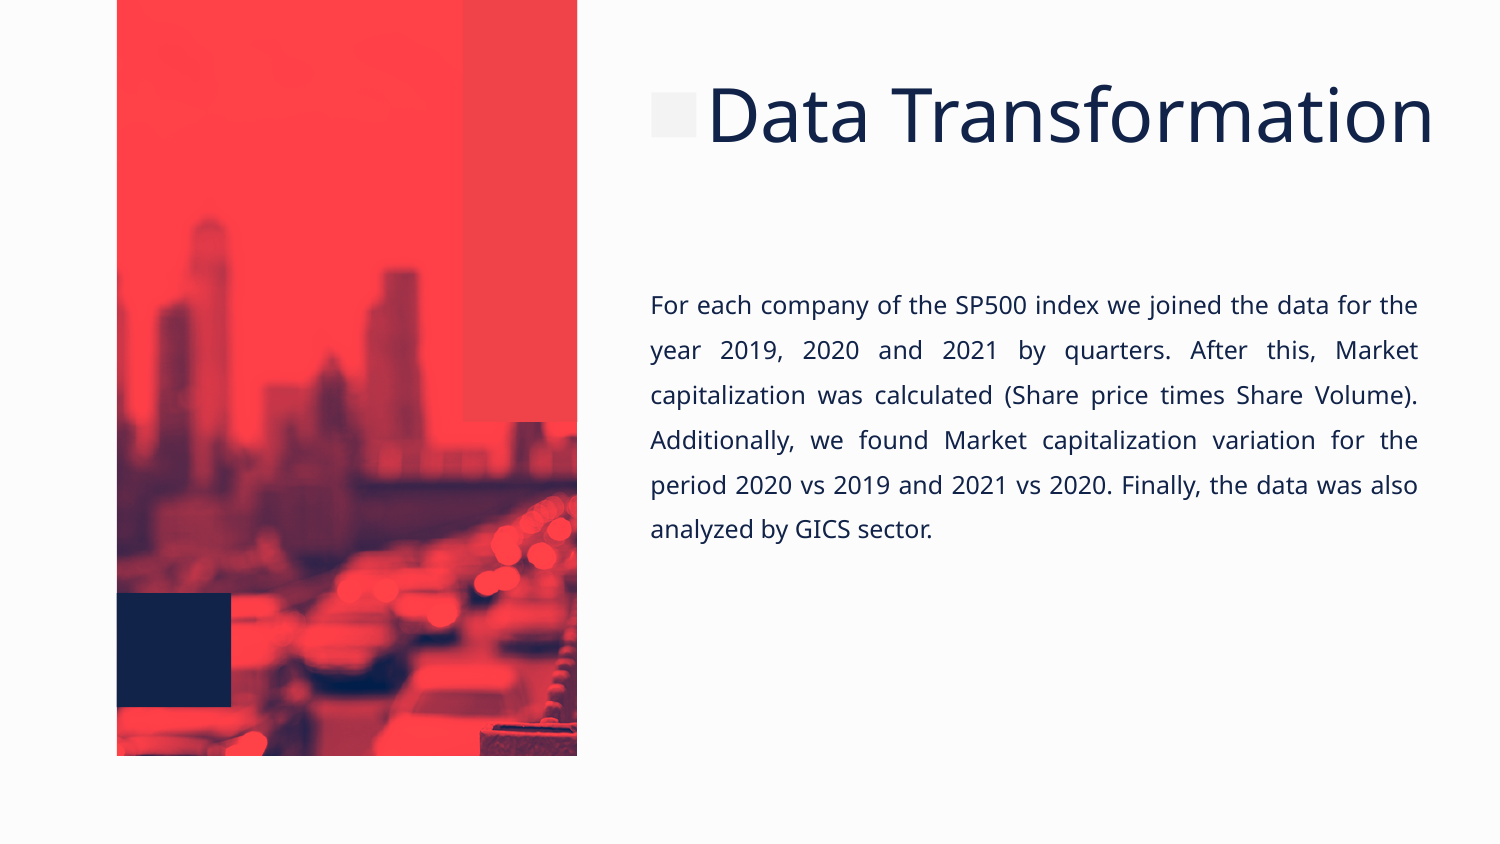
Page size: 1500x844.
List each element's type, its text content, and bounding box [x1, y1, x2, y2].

picture [116, 0, 578, 756]
subtitle For each company of the SP500 index we joined the data for the year 2019, 2020 and 2021 by quarters. After this, Market capitalization was calculated (Share price times Share Volume). Additionally, we found Market capitalization variation for the period 2020 vs 2019 and 2021 vs 2020. Finally, the data was also analyzed by GICS sector. [635, 287, 1435, 741]
title Data Transformation [602, 22, 1500, 173]
